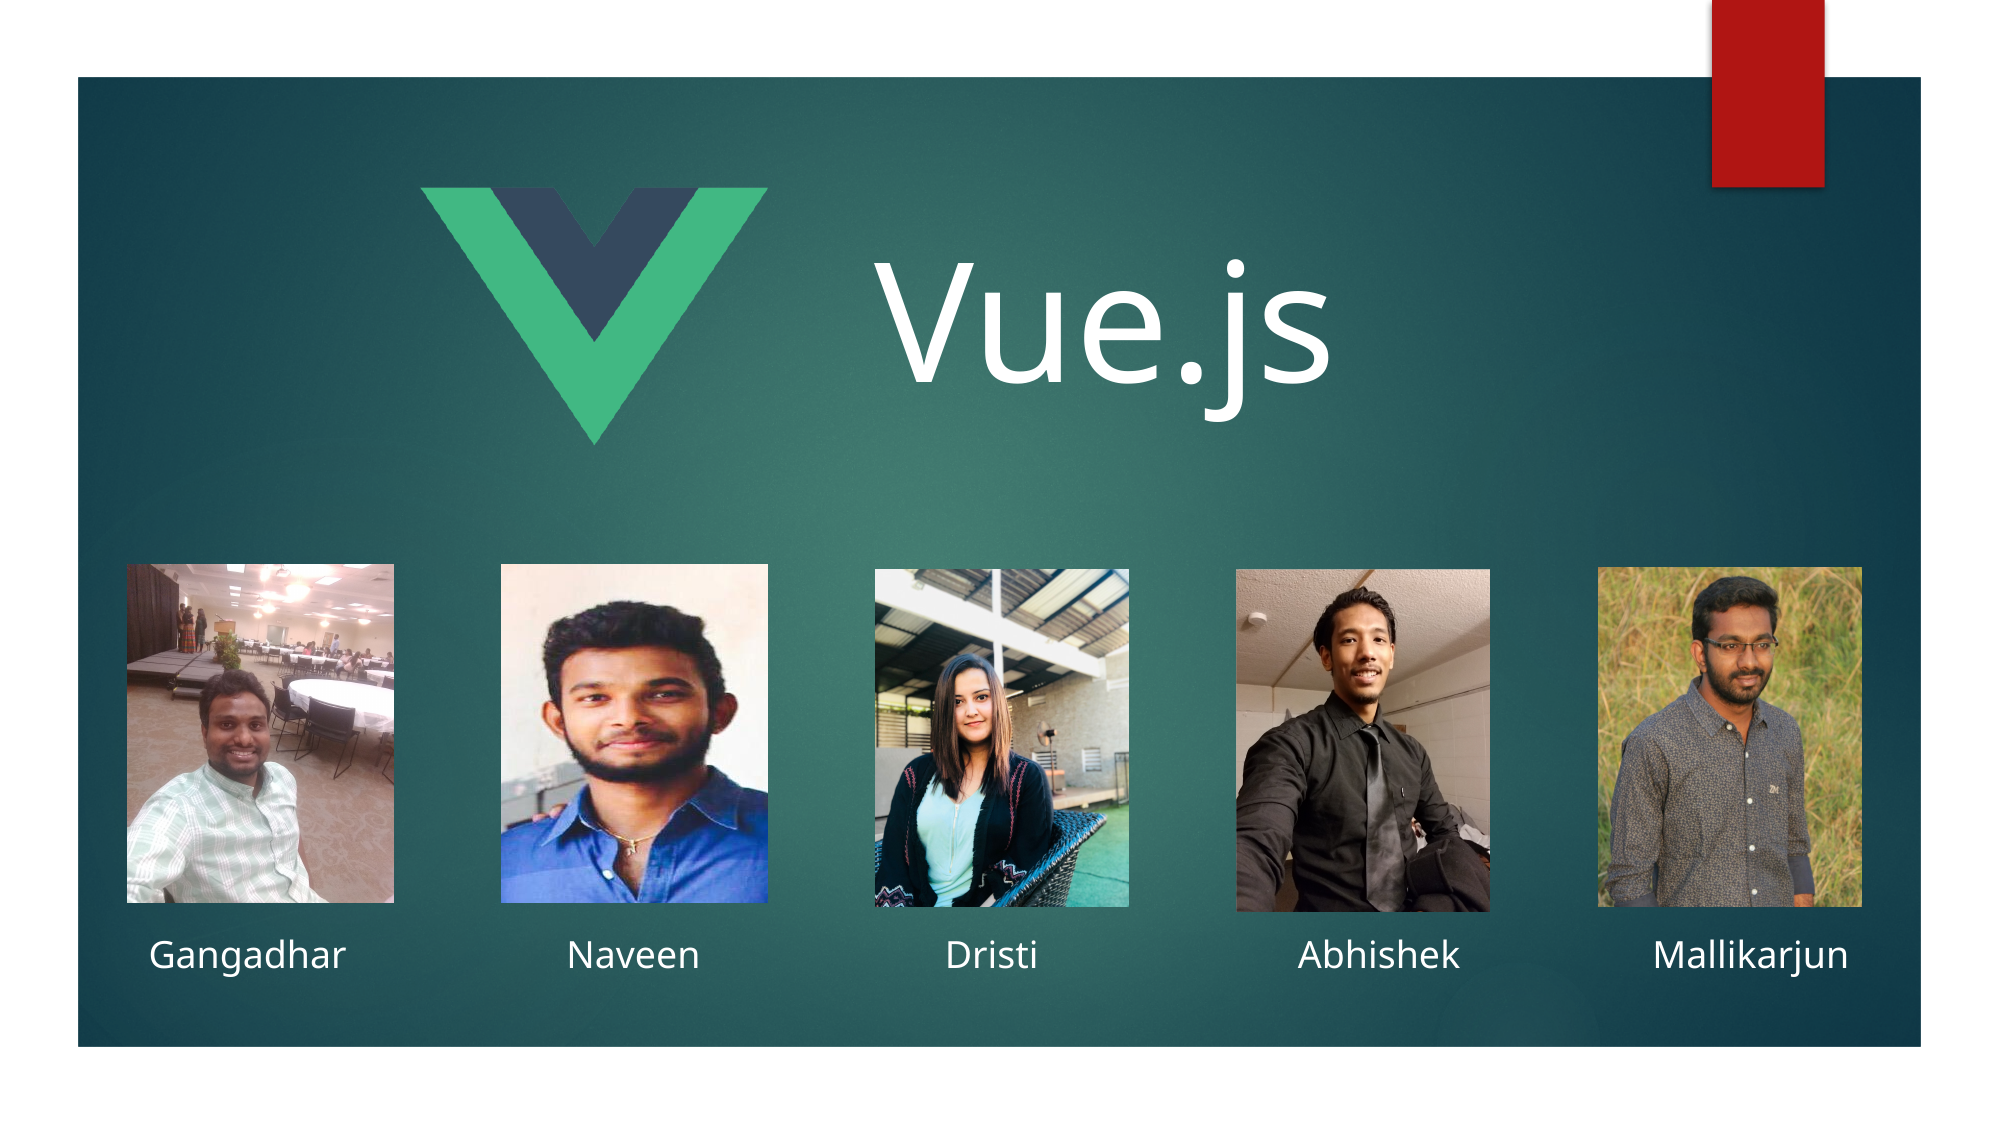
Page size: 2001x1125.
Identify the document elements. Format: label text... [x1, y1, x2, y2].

picture [1597, 567, 1862, 908]
text_box Abhishek [1283, 923, 1476, 984]
text_box Naveen [551, 923, 716, 984]
text_box Mallikarjun [1637, 923, 1865, 984]
text_box Dristi [930, 923, 1074, 984]
text_box Gangadhar [133, 923, 385, 984]
picture [1191, 570, 1535, 912]
picture [500, 564, 768, 903]
picture [127, 564, 394, 903]
picture [874, 569, 1129, 908]
picture [419, 167, 768, 466]
text_box Vue.js [859, 207, 1590, 423]
